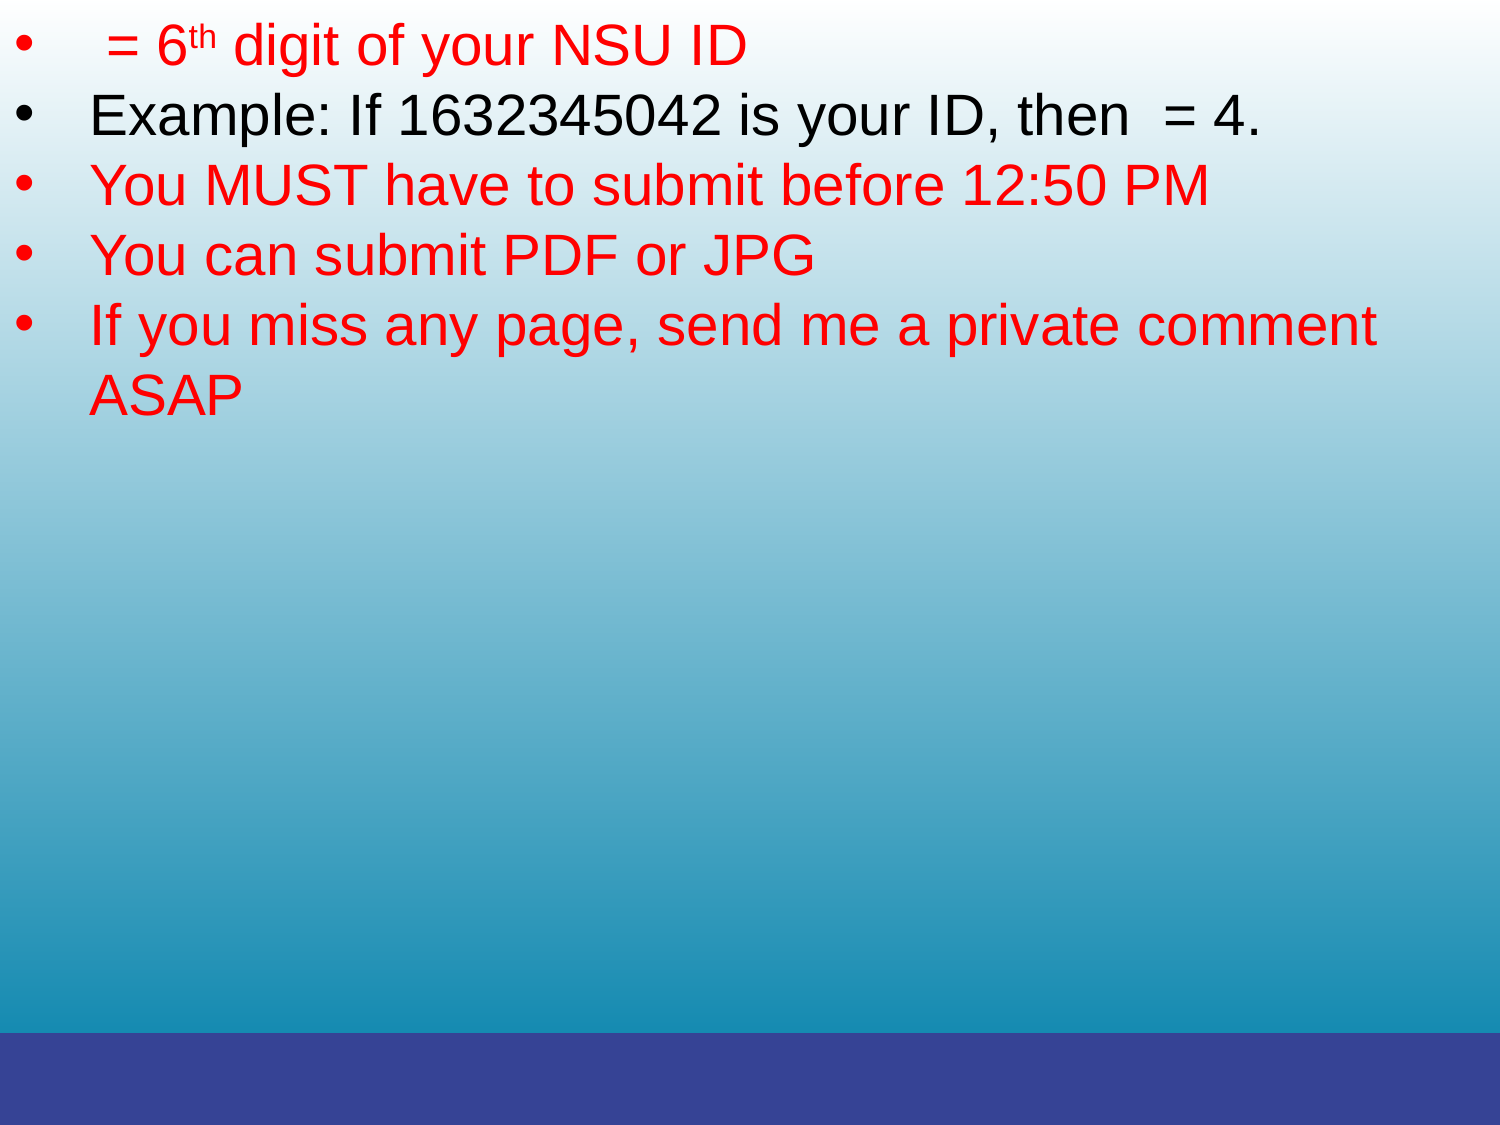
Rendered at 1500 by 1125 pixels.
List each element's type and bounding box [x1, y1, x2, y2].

picture [0, 1033, 1500, 1125]
